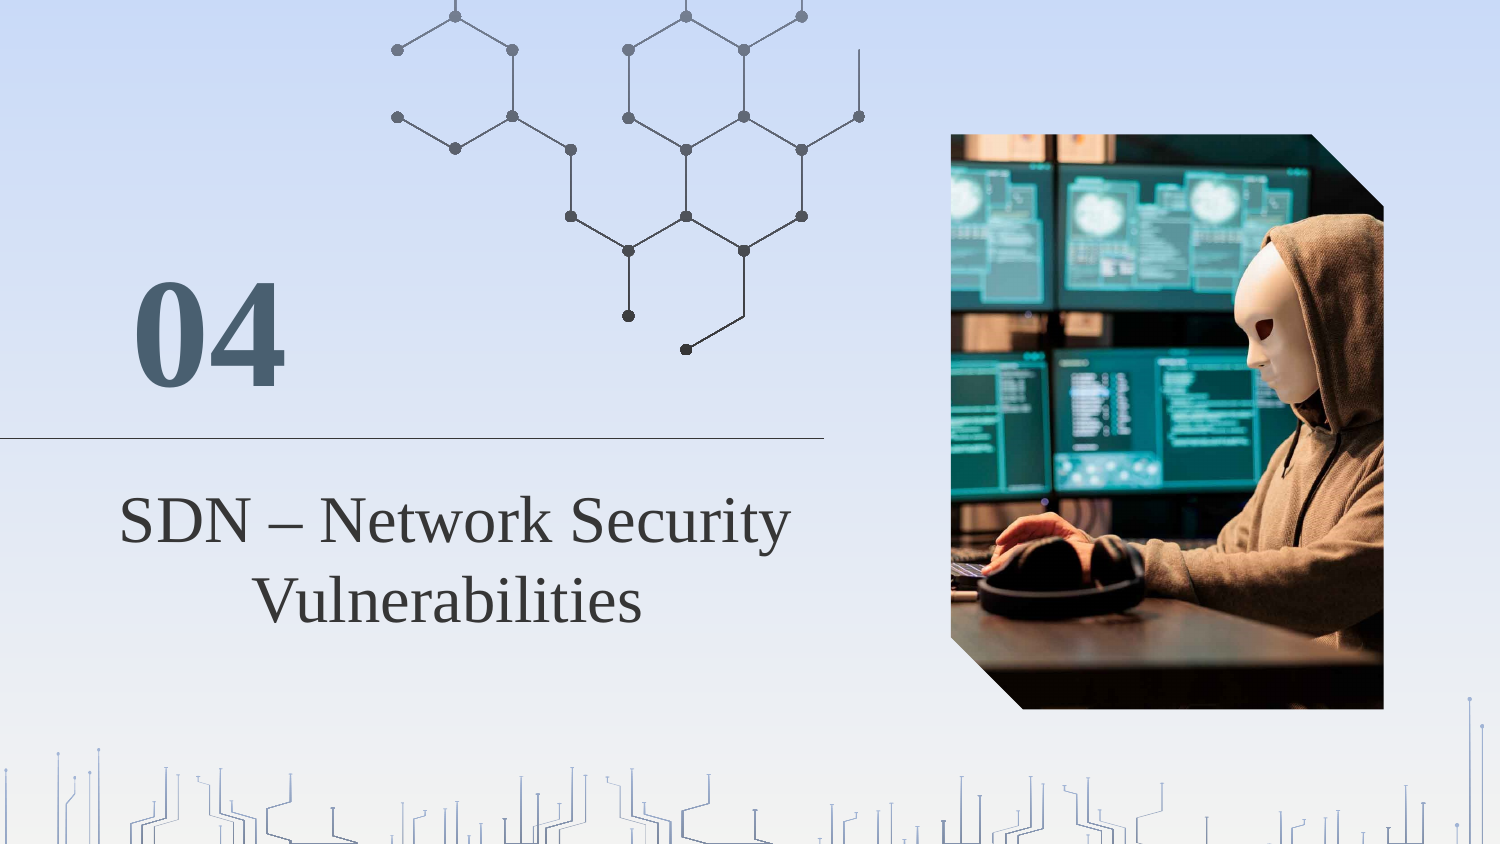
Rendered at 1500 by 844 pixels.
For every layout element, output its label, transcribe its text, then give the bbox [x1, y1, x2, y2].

title SDN – Network Security Vulnerabilities [36, 469, 876, 642]
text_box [297, 0, 904, 318]
picture [950, 134, 1384, 710]
title 04 [116, 217, 384, 429]
